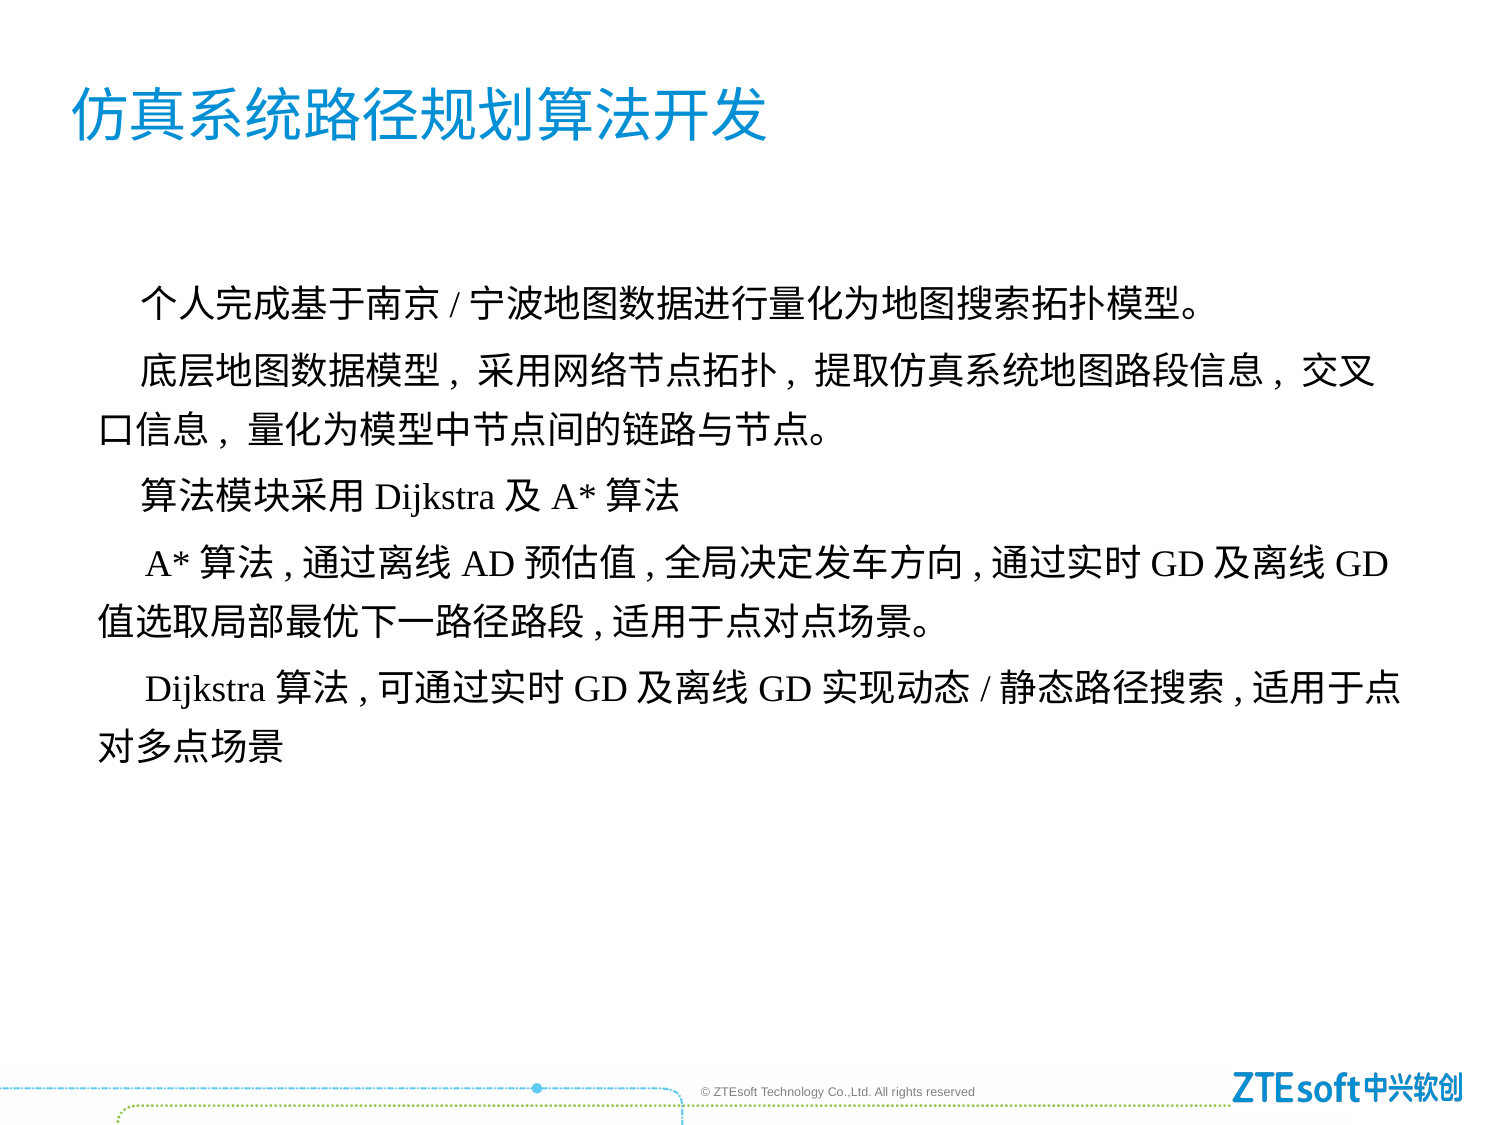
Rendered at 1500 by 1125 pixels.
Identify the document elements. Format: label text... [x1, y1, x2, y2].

title 仿真系统路径规划算法开发 [54, 68, 1453, 228]
picture [0, 1061, 1464, 1125]
text_box 个人完成基于南京/宁波地图数据进行量化为地图搜索拓扑模型。 底层地图数据模型, 采用网络节点拓扑, 提取仿真系统地图路段信息, 交叉口信息, 量化为模型中节点间的链路与节点。 算法模块采用Dijkstra及A*算法 A*算法,通过离线AD预估值,全局决定发车方向,通过实时GD及离线GD值选取局部最优下一路径路段,适用于点对点场景。 Dijkstra算法,可通过实时GD及离线GD实现动态/静态路径搜索,适用于点对多点场景 [82, 205, 1418, 817]
